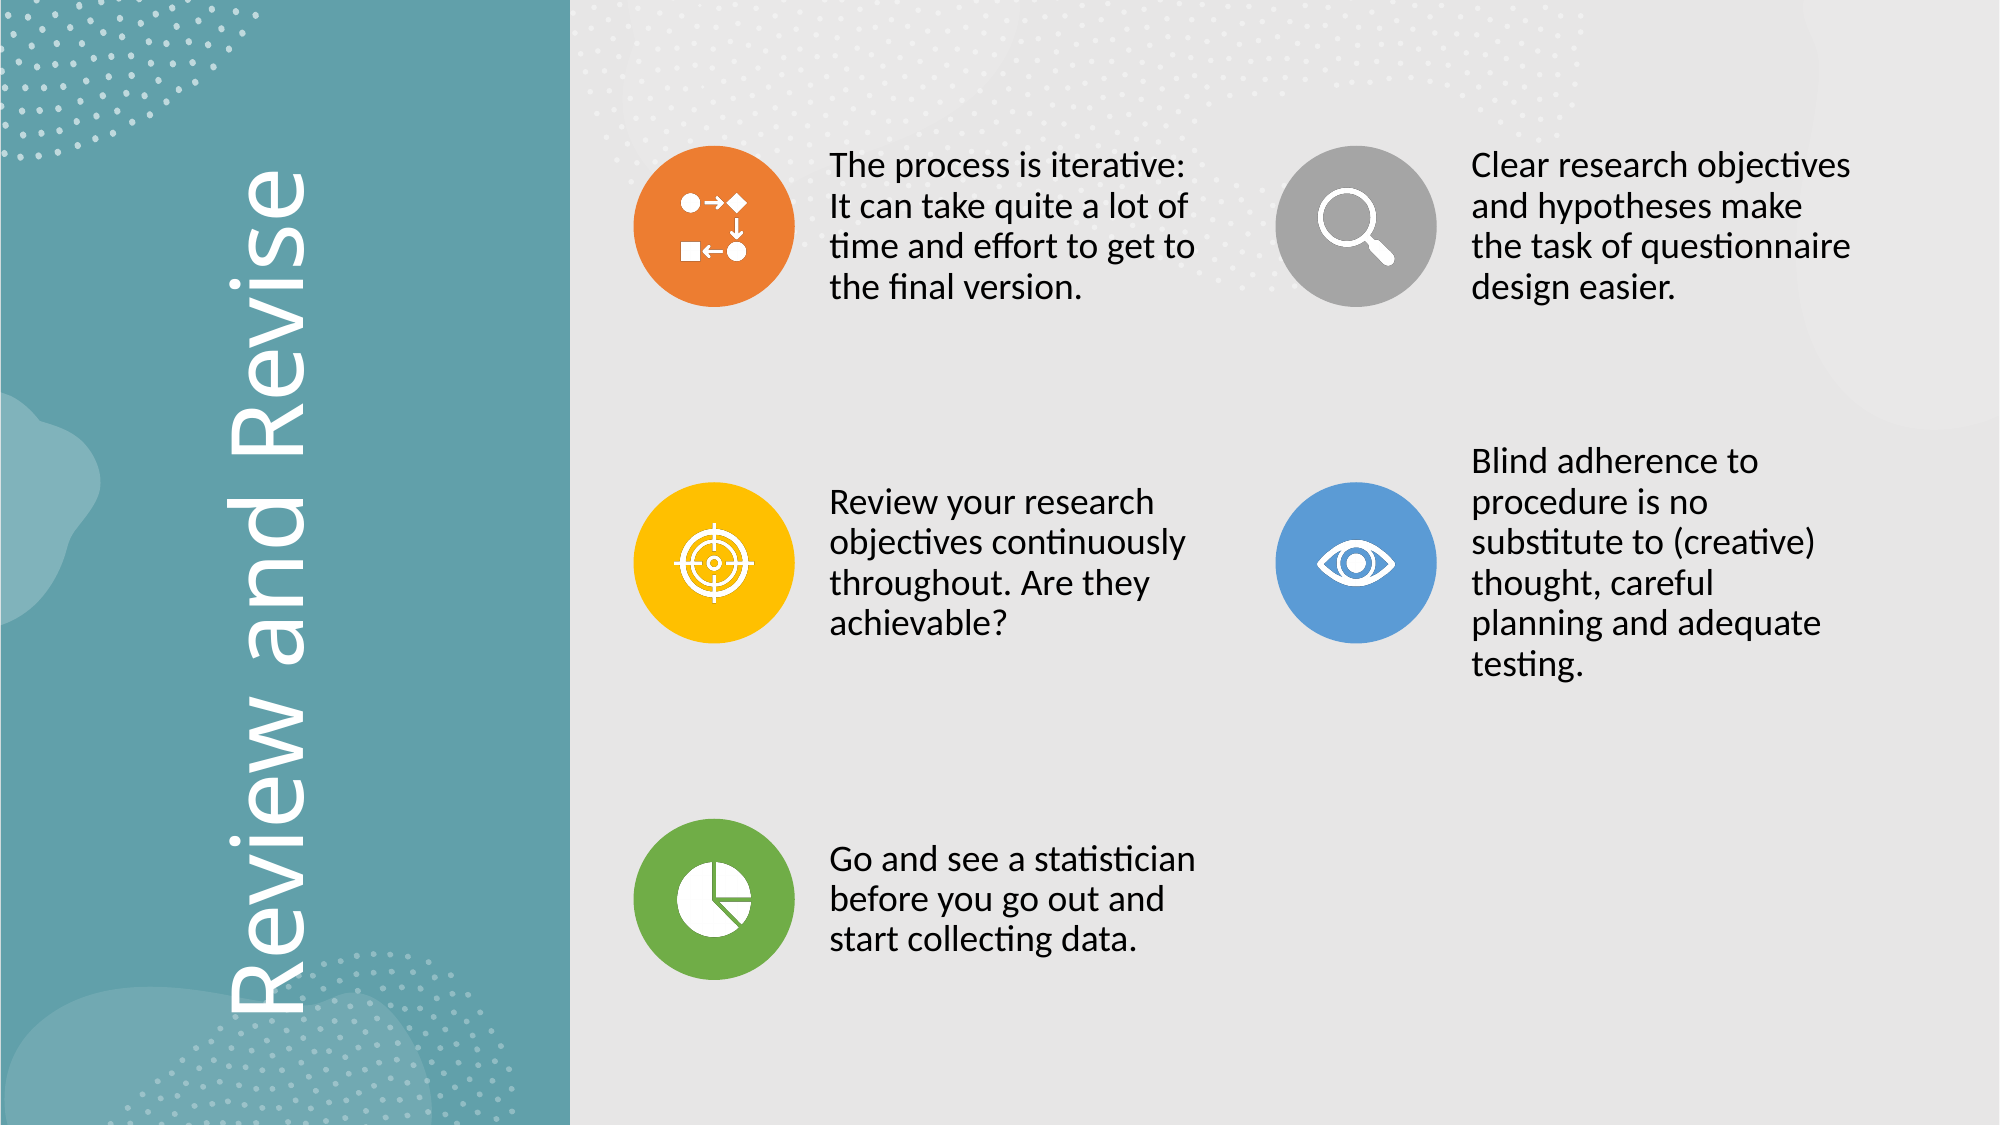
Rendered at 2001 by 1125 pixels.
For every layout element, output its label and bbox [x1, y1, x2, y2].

list [622, 47, 1863, 1079]
text_box [0, 0, 2000, 1125]
